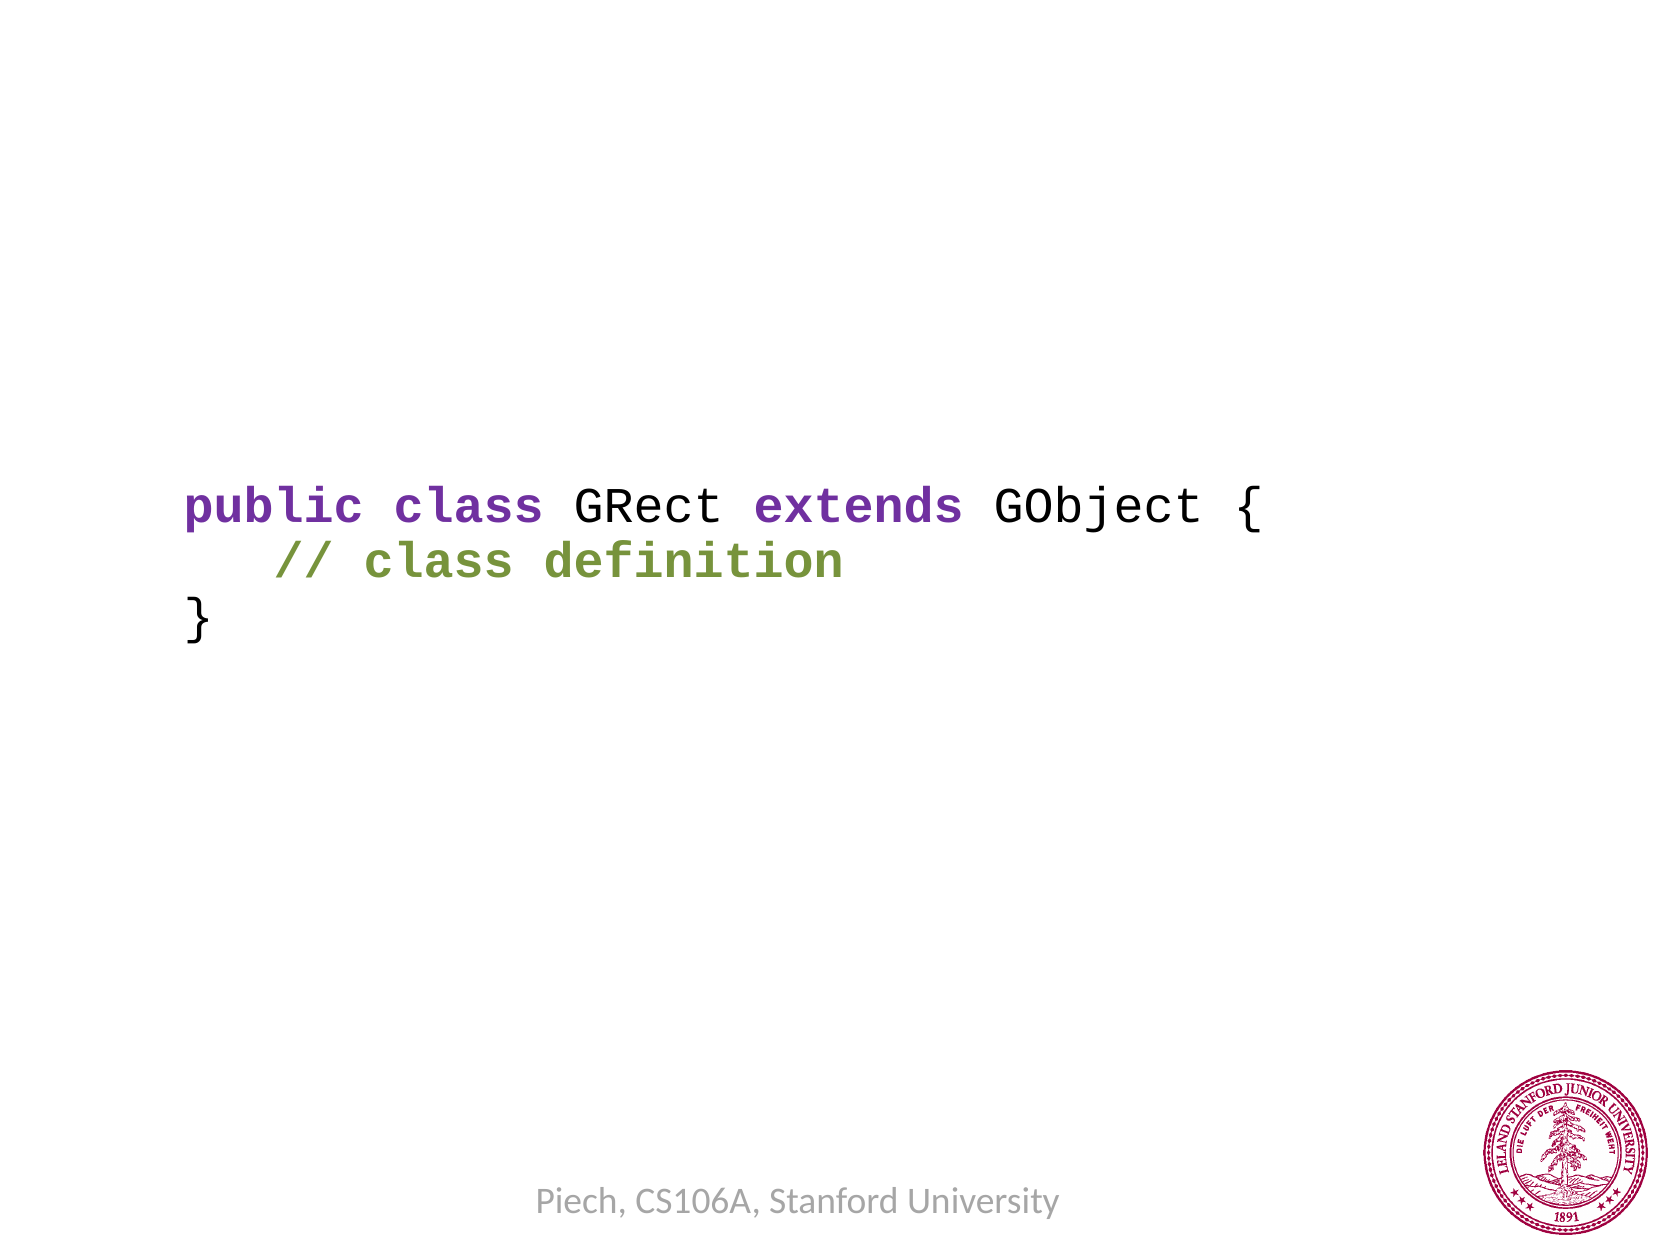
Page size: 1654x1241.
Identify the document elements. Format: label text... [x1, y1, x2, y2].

picture [1483, 1070, 1648, 1235]
text_box public class GRect extends GObject { // class definition } [168, 470, 1279, 652]
